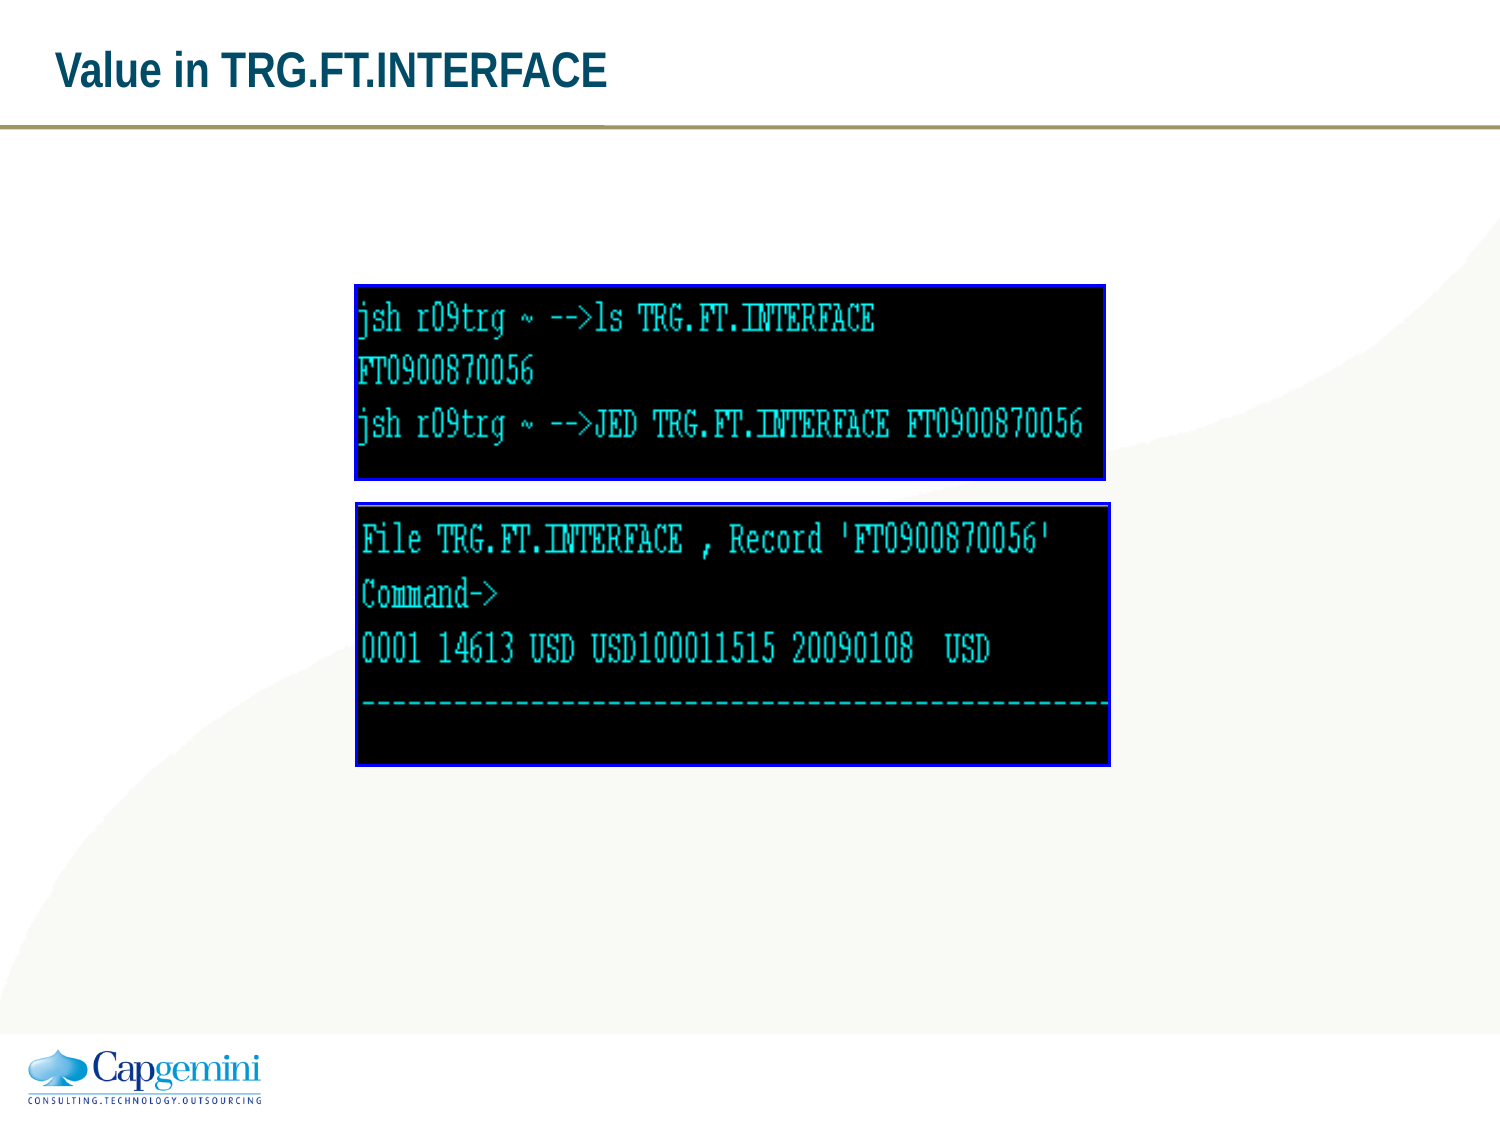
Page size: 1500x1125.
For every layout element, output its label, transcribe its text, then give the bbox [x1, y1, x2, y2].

title Value in TRG.FT.INTERFACE [39, 22, 1470, 113]
picture [0, 130, 1500, 1125]
picture [0, 0, 1500, 125]
